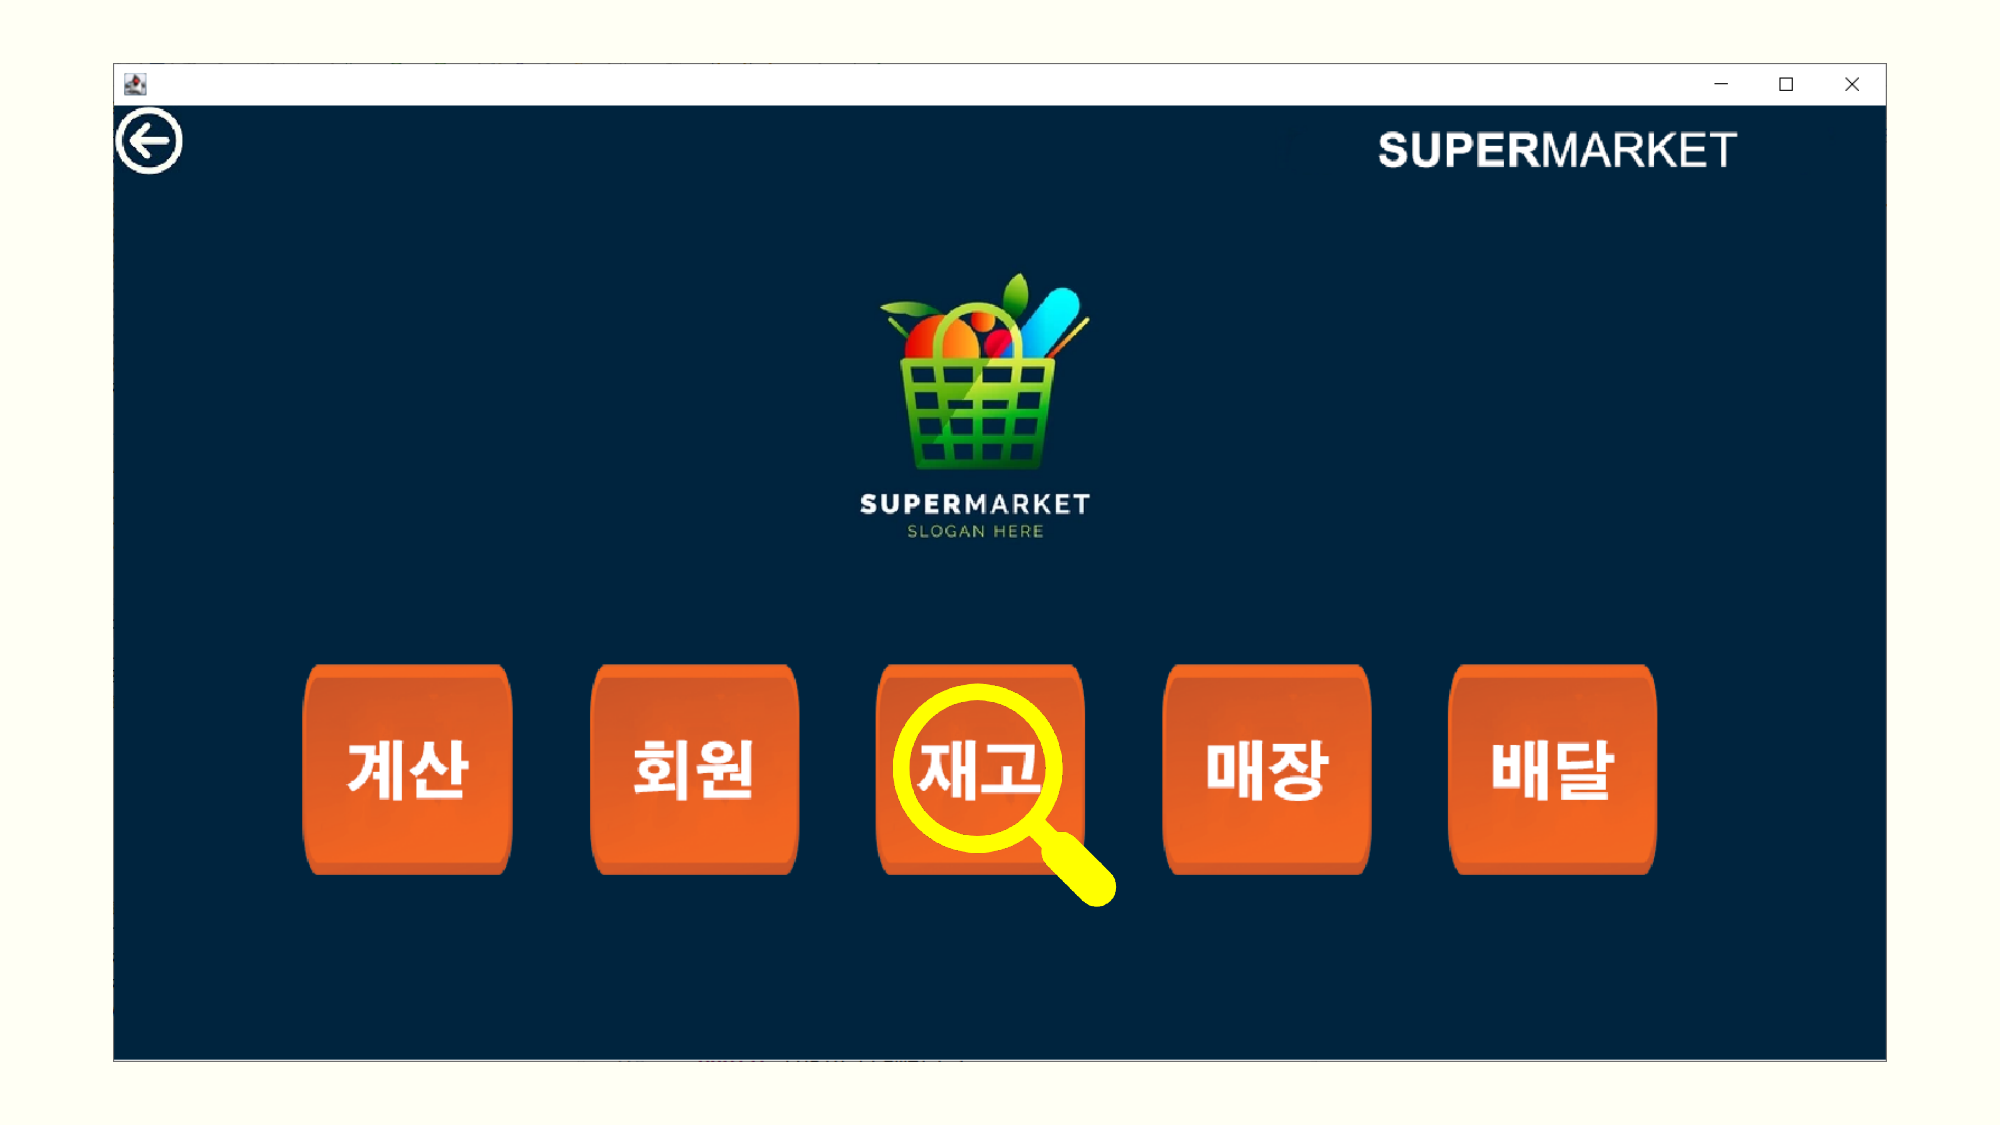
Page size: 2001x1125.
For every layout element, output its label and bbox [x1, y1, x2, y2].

picture [113, 63, 1887, 1062]
